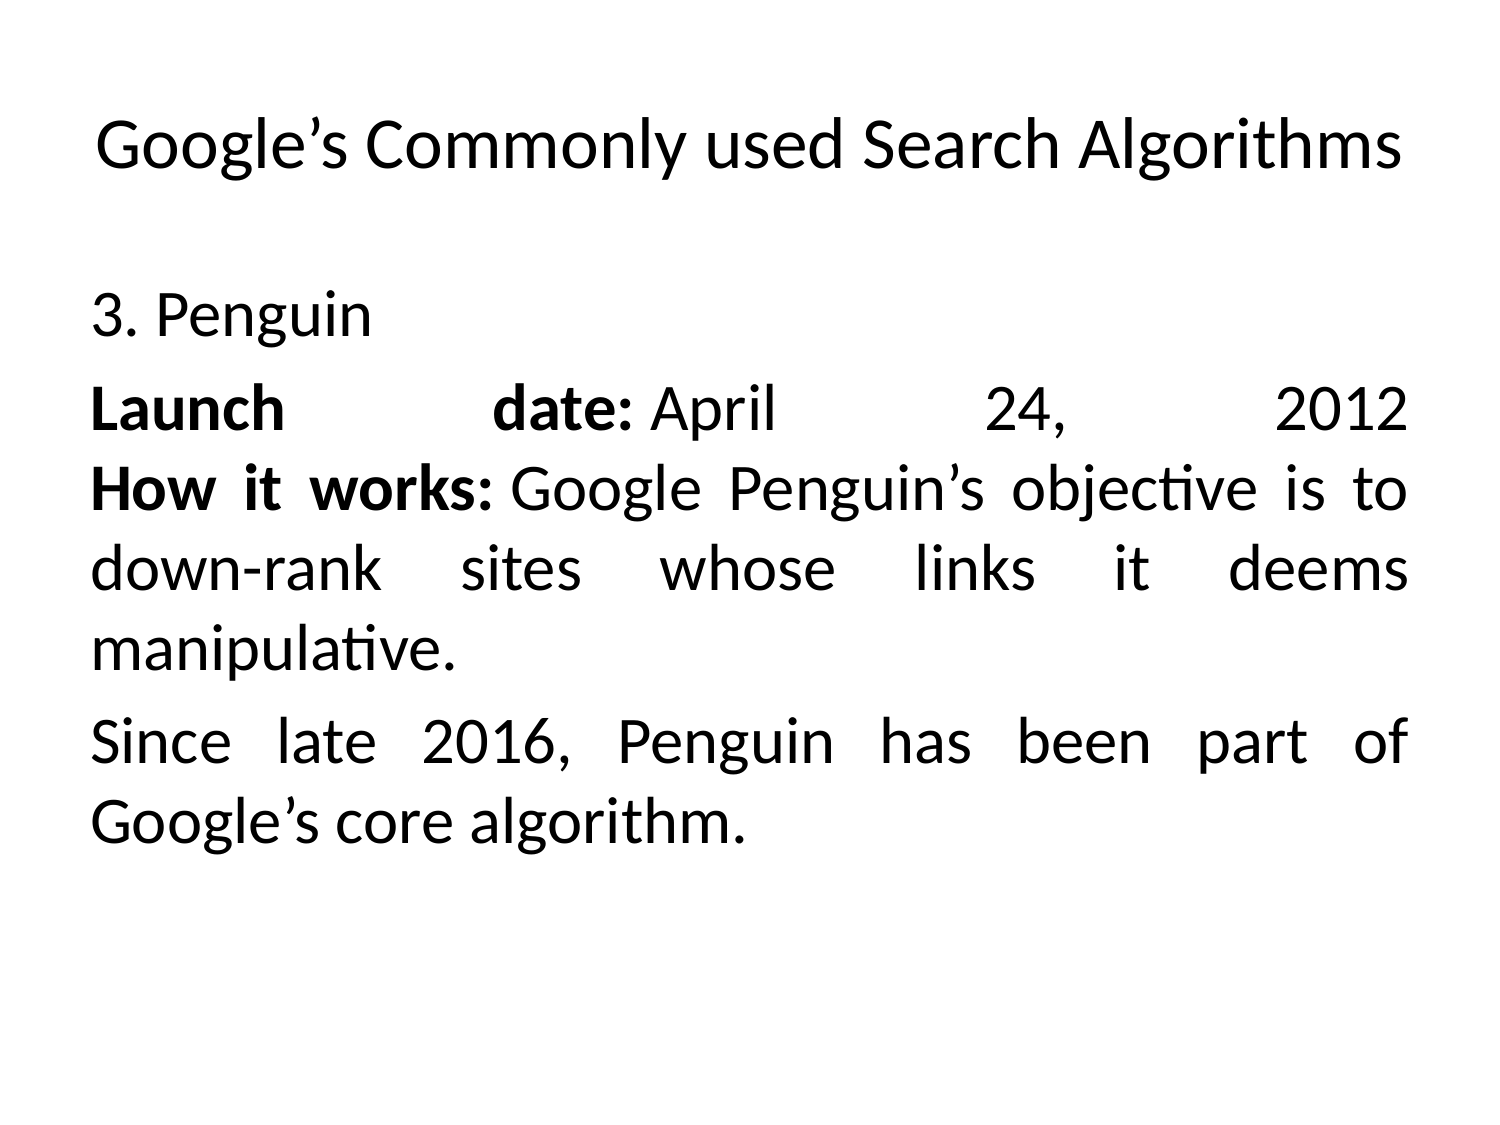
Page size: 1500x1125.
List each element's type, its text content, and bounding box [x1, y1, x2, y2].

title Google’s Commonly used Search Algorithms [75, 45, 1425, 233]
list 3. Penguin Launch date: April 24, 2012 How it works: Google Penguin’s objective is to down-rank sites whose links it deems manipulative. Since late 2016, Penguin has been part of Google’s core algorithm. [75, 262, 1425, 1005]
